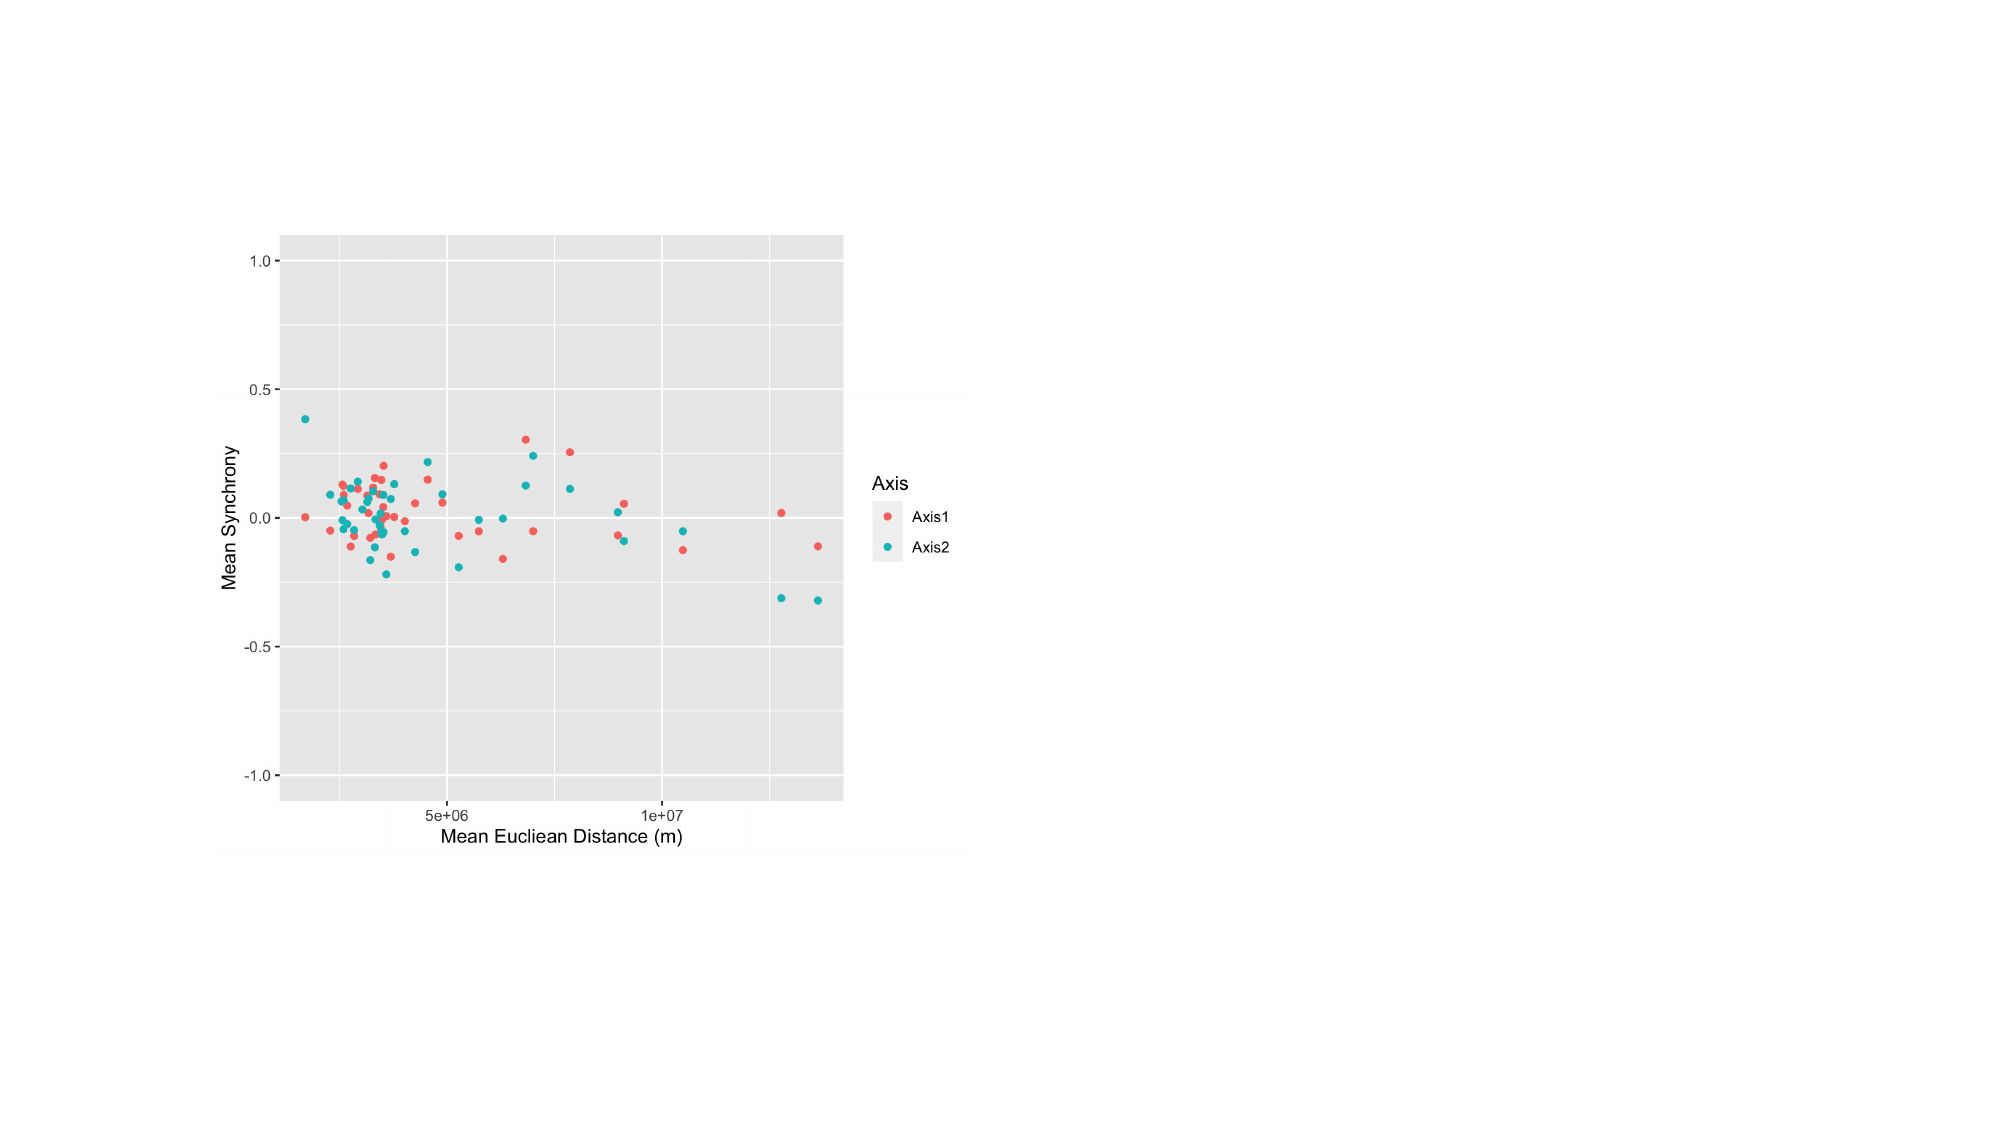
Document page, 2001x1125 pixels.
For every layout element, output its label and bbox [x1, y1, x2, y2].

picture [212, 225, 969, 856]
